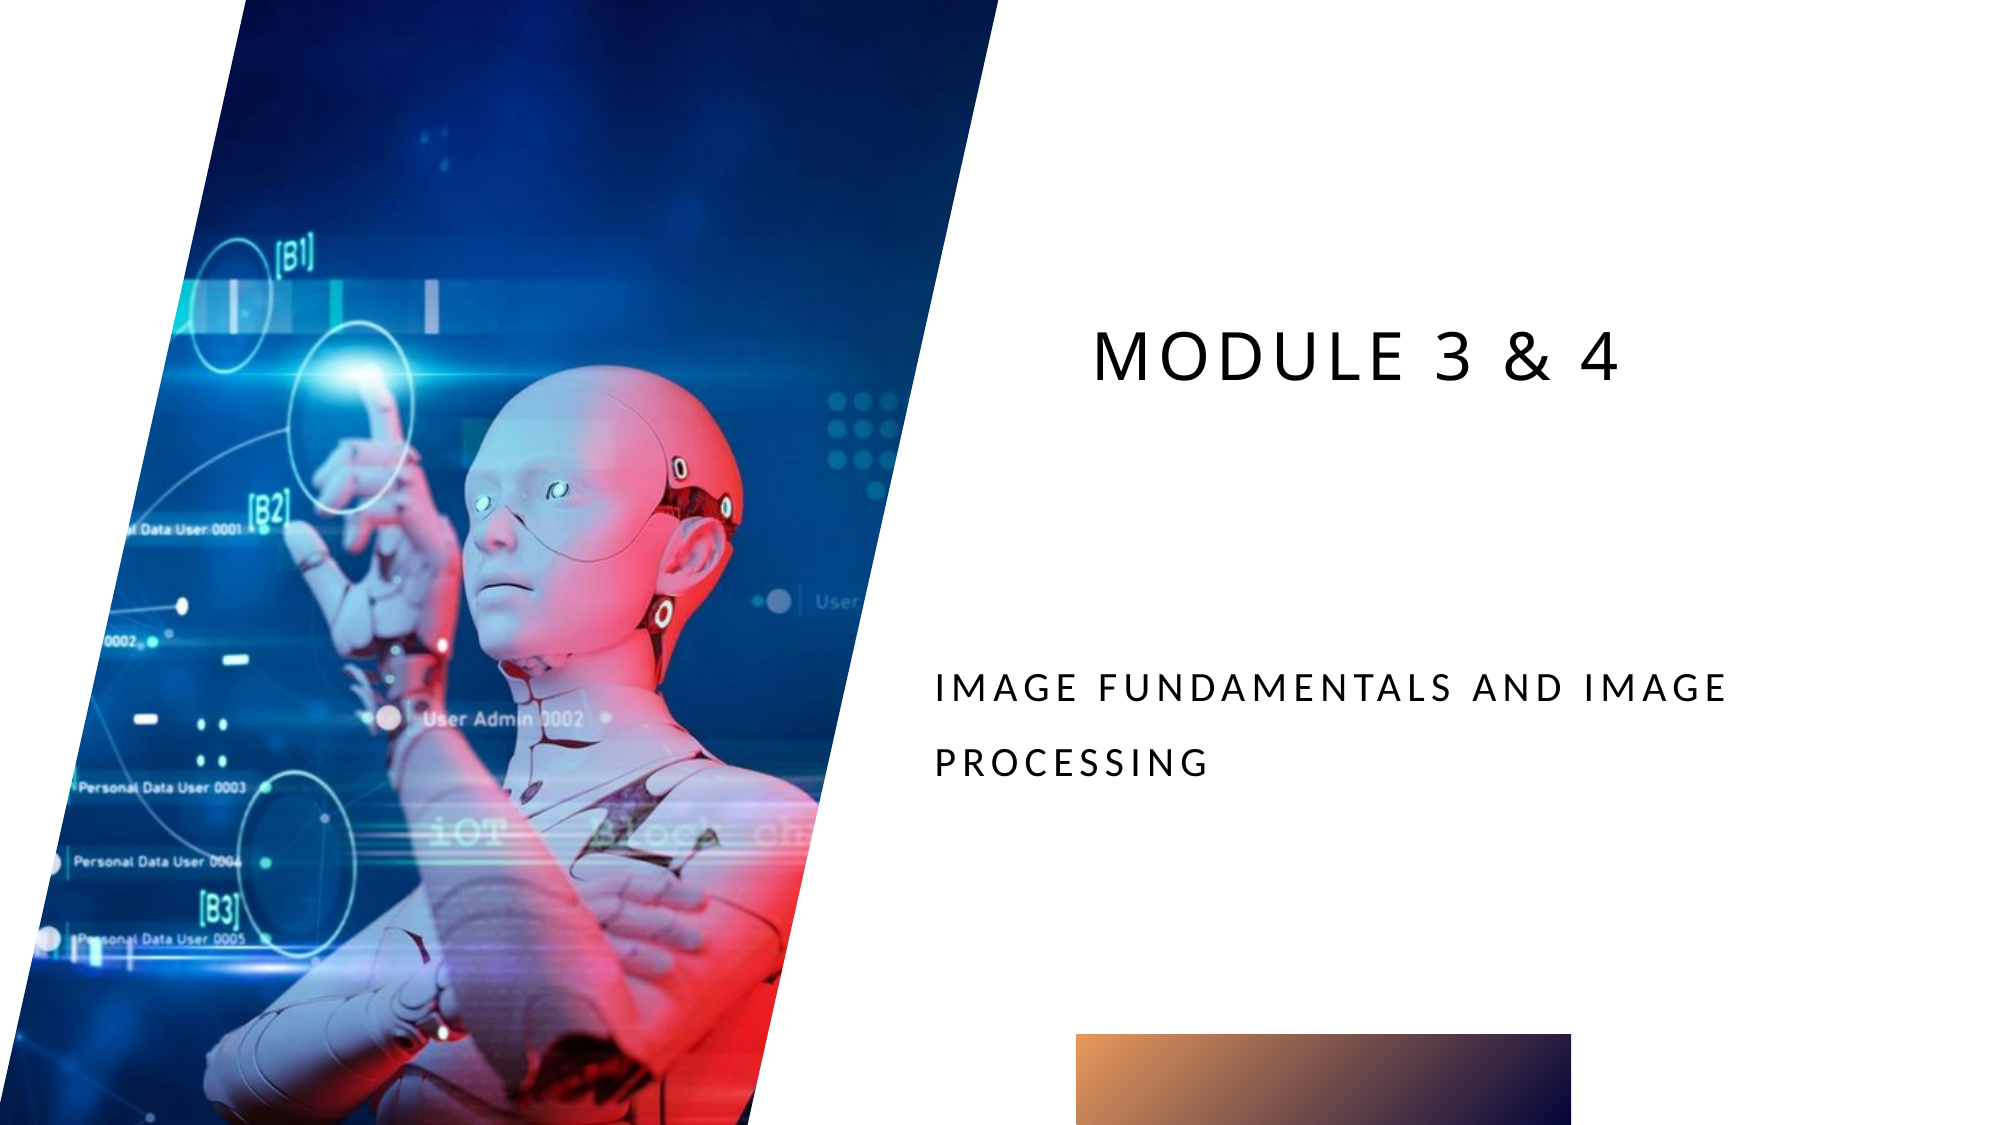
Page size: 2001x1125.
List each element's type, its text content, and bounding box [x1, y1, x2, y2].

picture [0, 0, 999, 1125]
title Module 3 & 4 [1076, 75, 1871, 402]
list Image Fundamentals and Image Processing [999, 452, 1822, 967]
